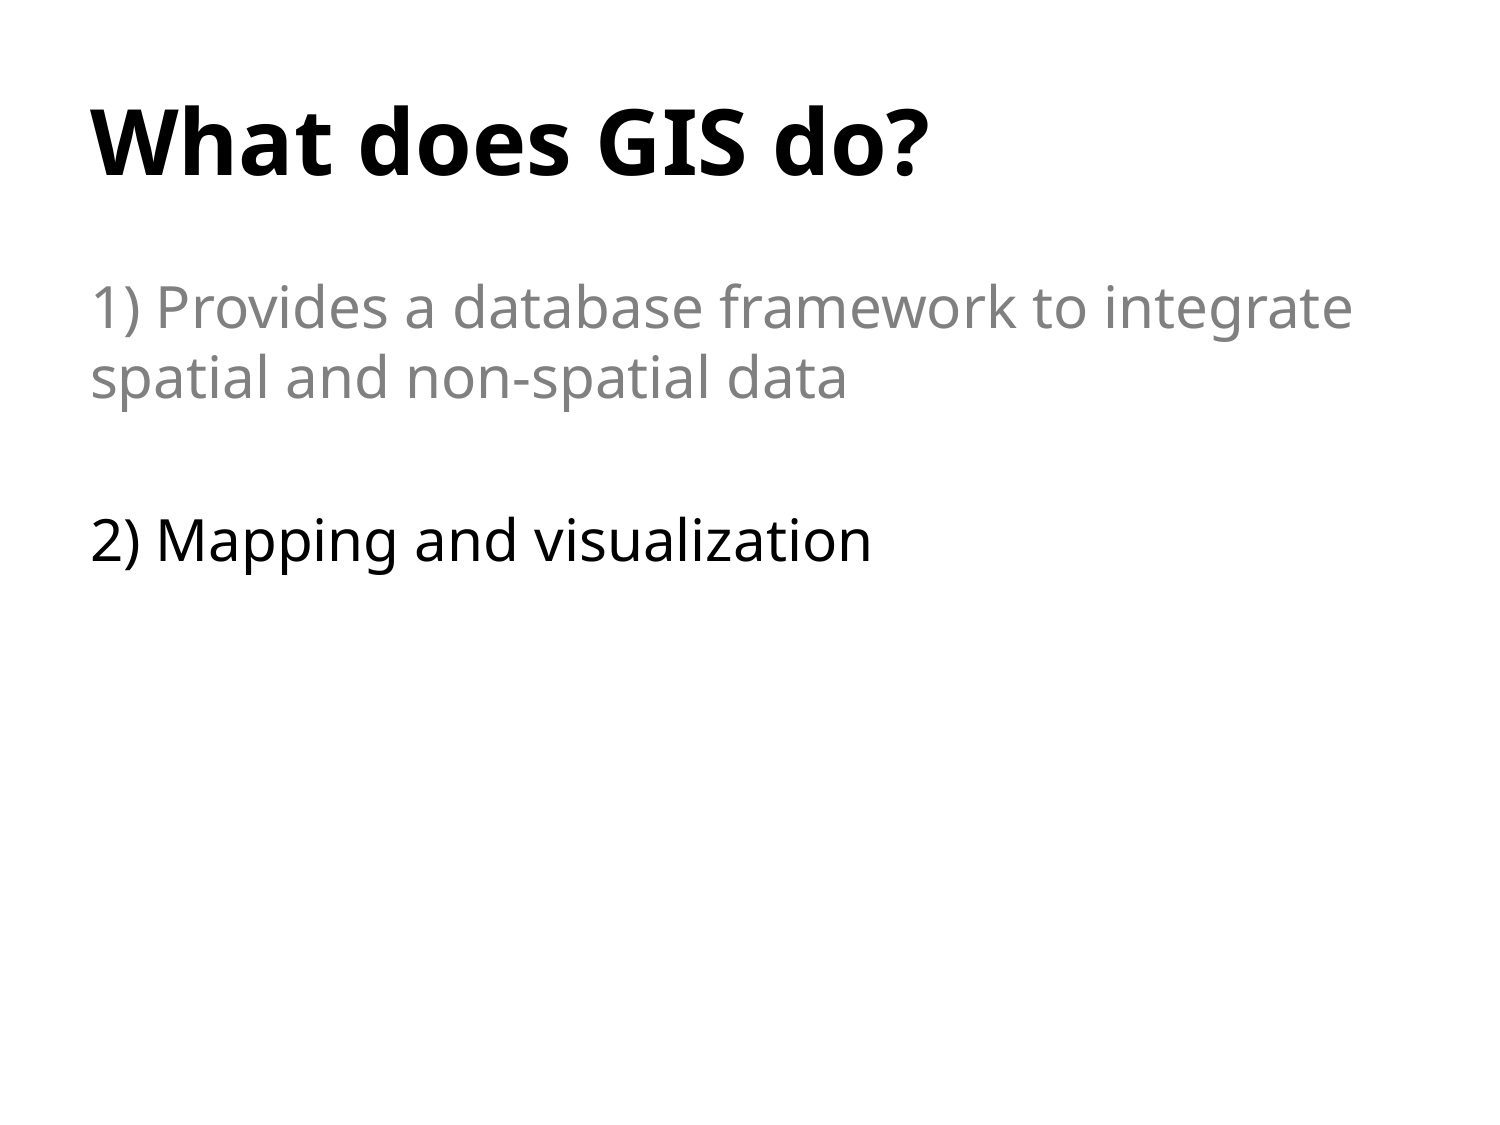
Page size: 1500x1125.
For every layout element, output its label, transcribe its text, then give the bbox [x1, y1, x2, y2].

list 1) Provides a database framework to integrate spatial and non-spatial data 2) Mapping and visualization [75, 262, 1425, 1005]
title What does GIS do? [75, 45, 1425, 233]
